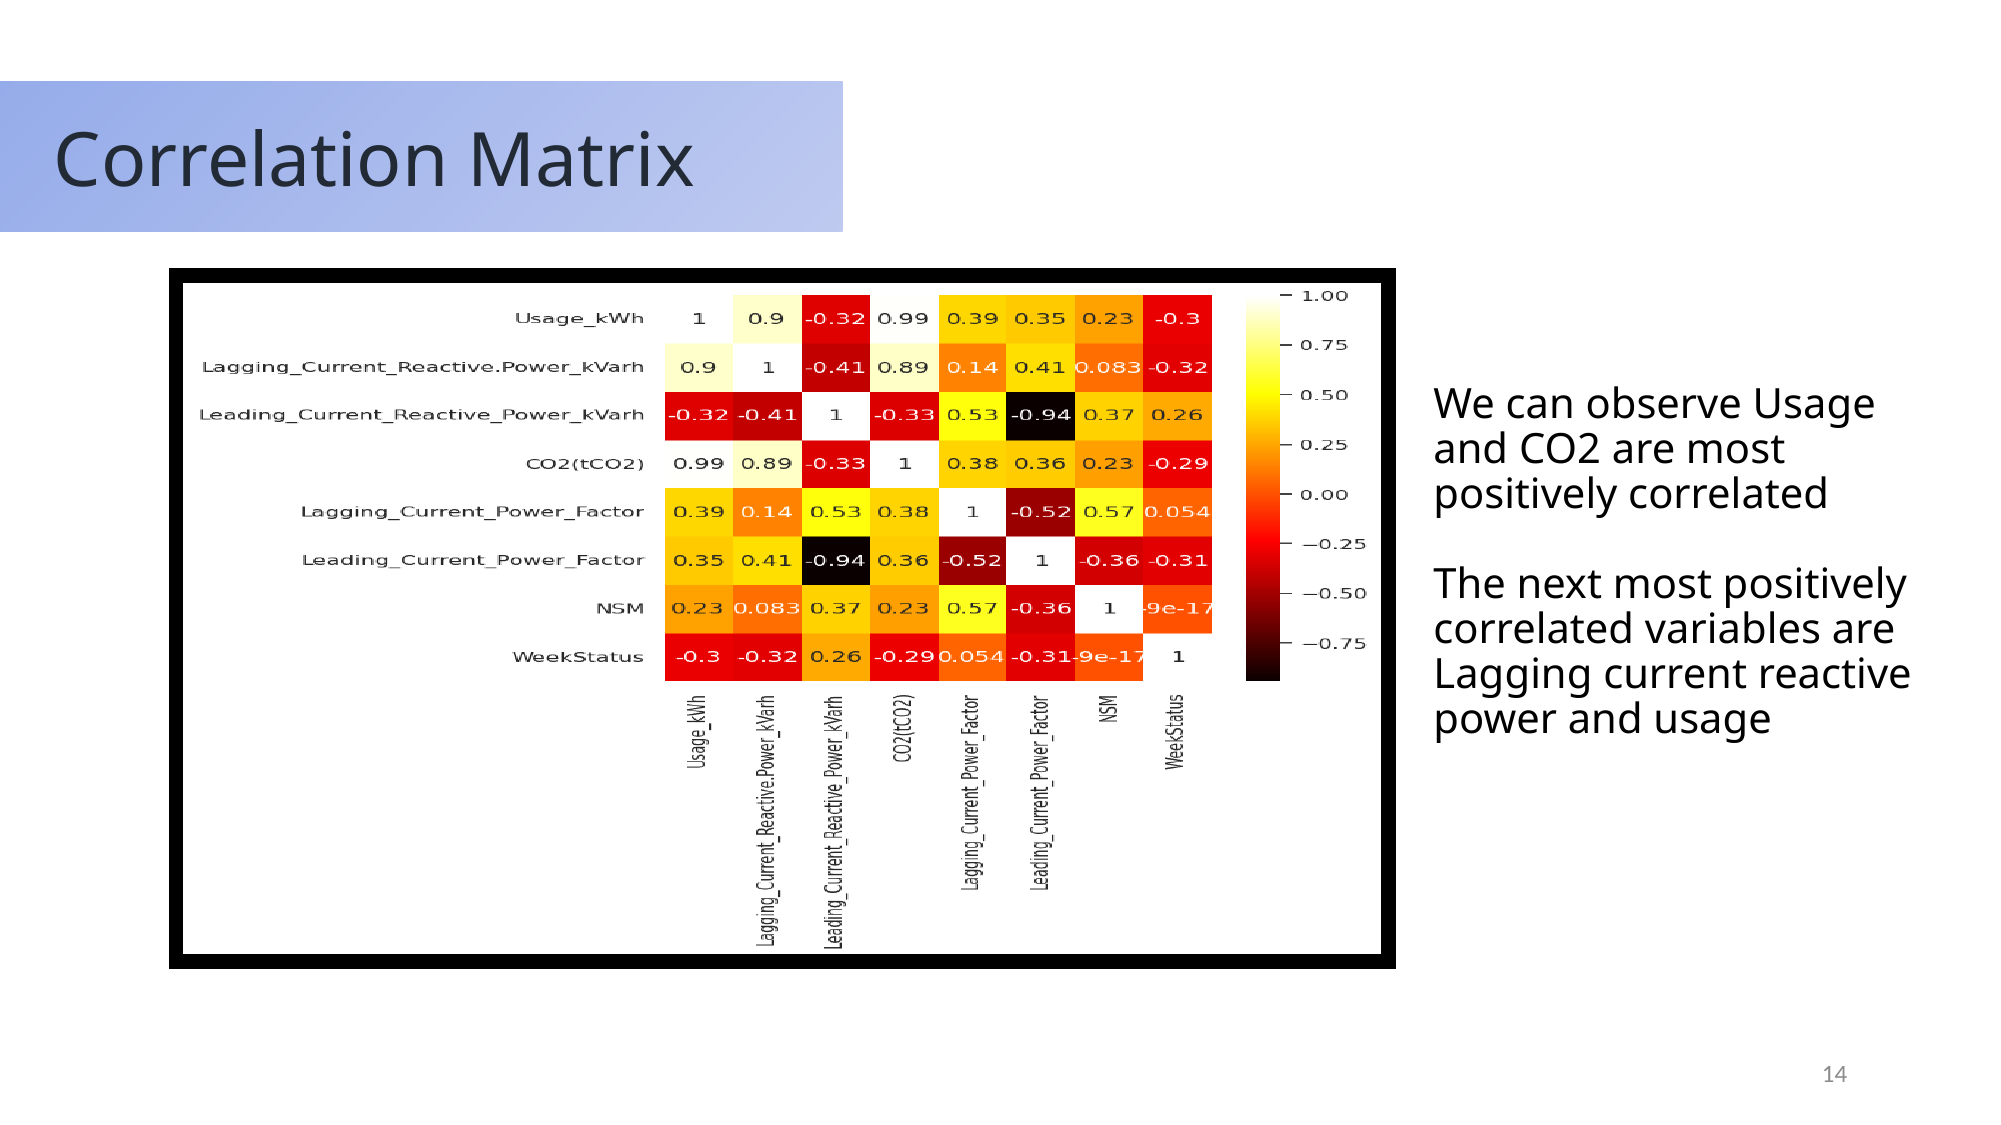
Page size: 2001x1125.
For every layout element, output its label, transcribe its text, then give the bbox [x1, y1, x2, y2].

slide_number 14 [1412, 1042, 1863, 1103]
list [183, 282, 1382, 955]
title We can observe Usage and CO2 are most positively correlated The next most positively correlated variables are Lagging current reactive power and usage [1418, 457, 1943, 668]
text_box Correlation Matrix [0, 81, 843, 232]
